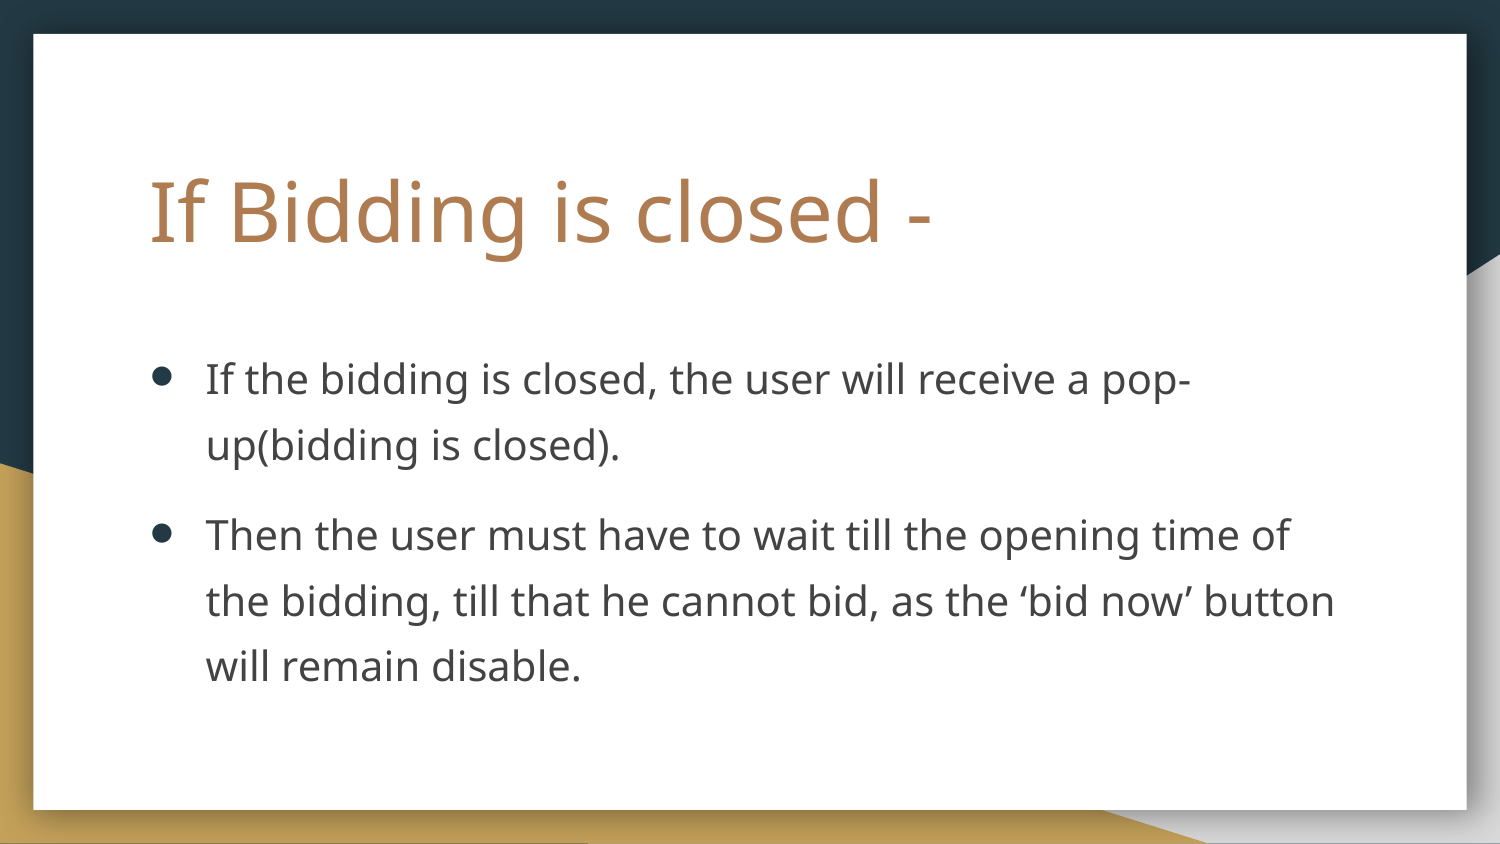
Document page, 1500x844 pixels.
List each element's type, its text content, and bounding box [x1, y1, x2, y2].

text_box [531, 374, 1500, 440]
list If the bidding is closed, the user will receive a pop-up(bidding is closed). Then the user must have to wait till the opening time of the bidding, till that he cannot bid, as the ‘bid now’ button will remain disable. [134, 326, 1366, 729]
title If Bidding is closed - [134, 138, 1366, 296]
